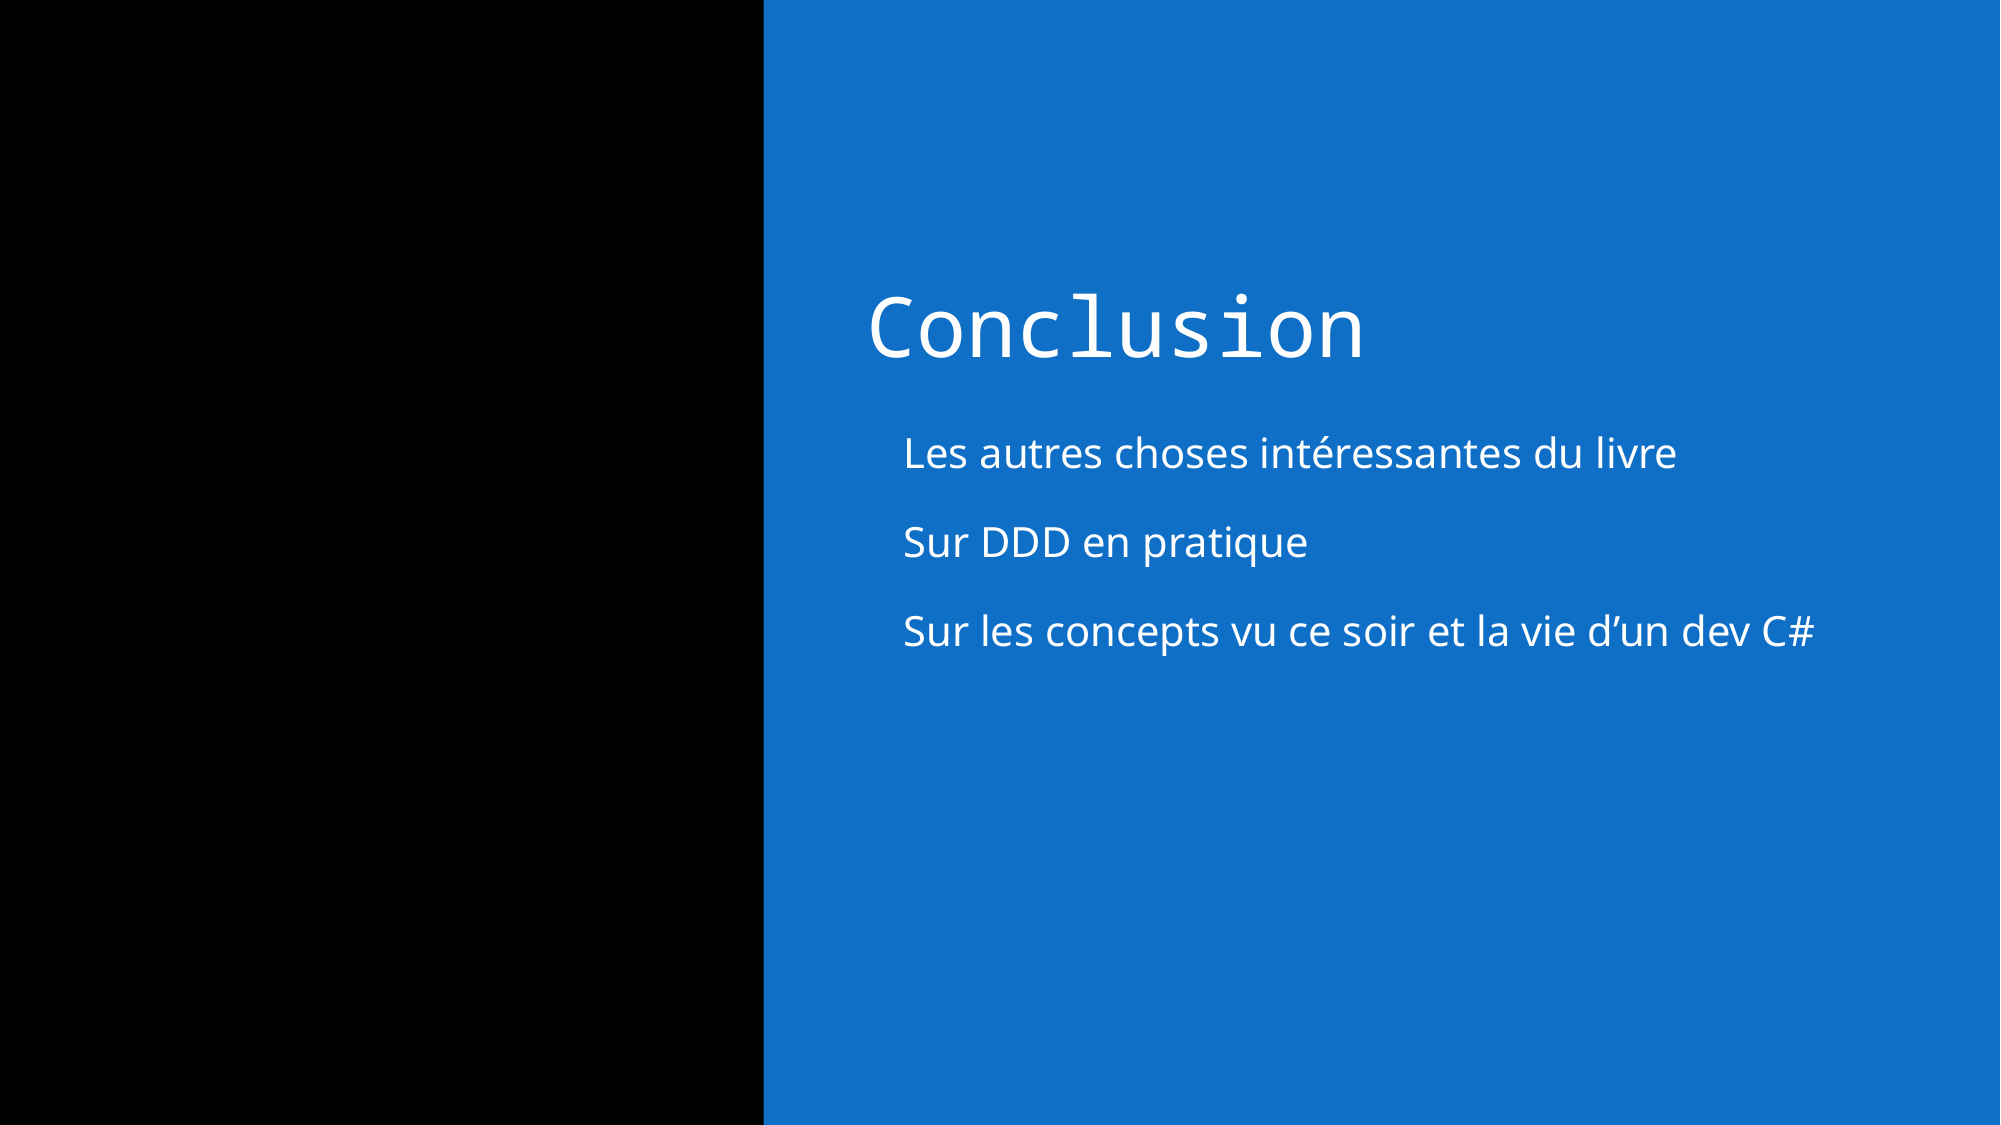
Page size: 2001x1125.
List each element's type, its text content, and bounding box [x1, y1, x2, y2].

text_box [0, 0, 761, 1125]
text_box Les autres choses intéressantes du livre Sur DDD en pratique Sur les concepts vu ce soir et la vie d’un dev C# [851, 420, 1883, 947]
text_box [761, 0, 2000, 1125]
text_box Conclusion [851, 59, 1883, 386]
